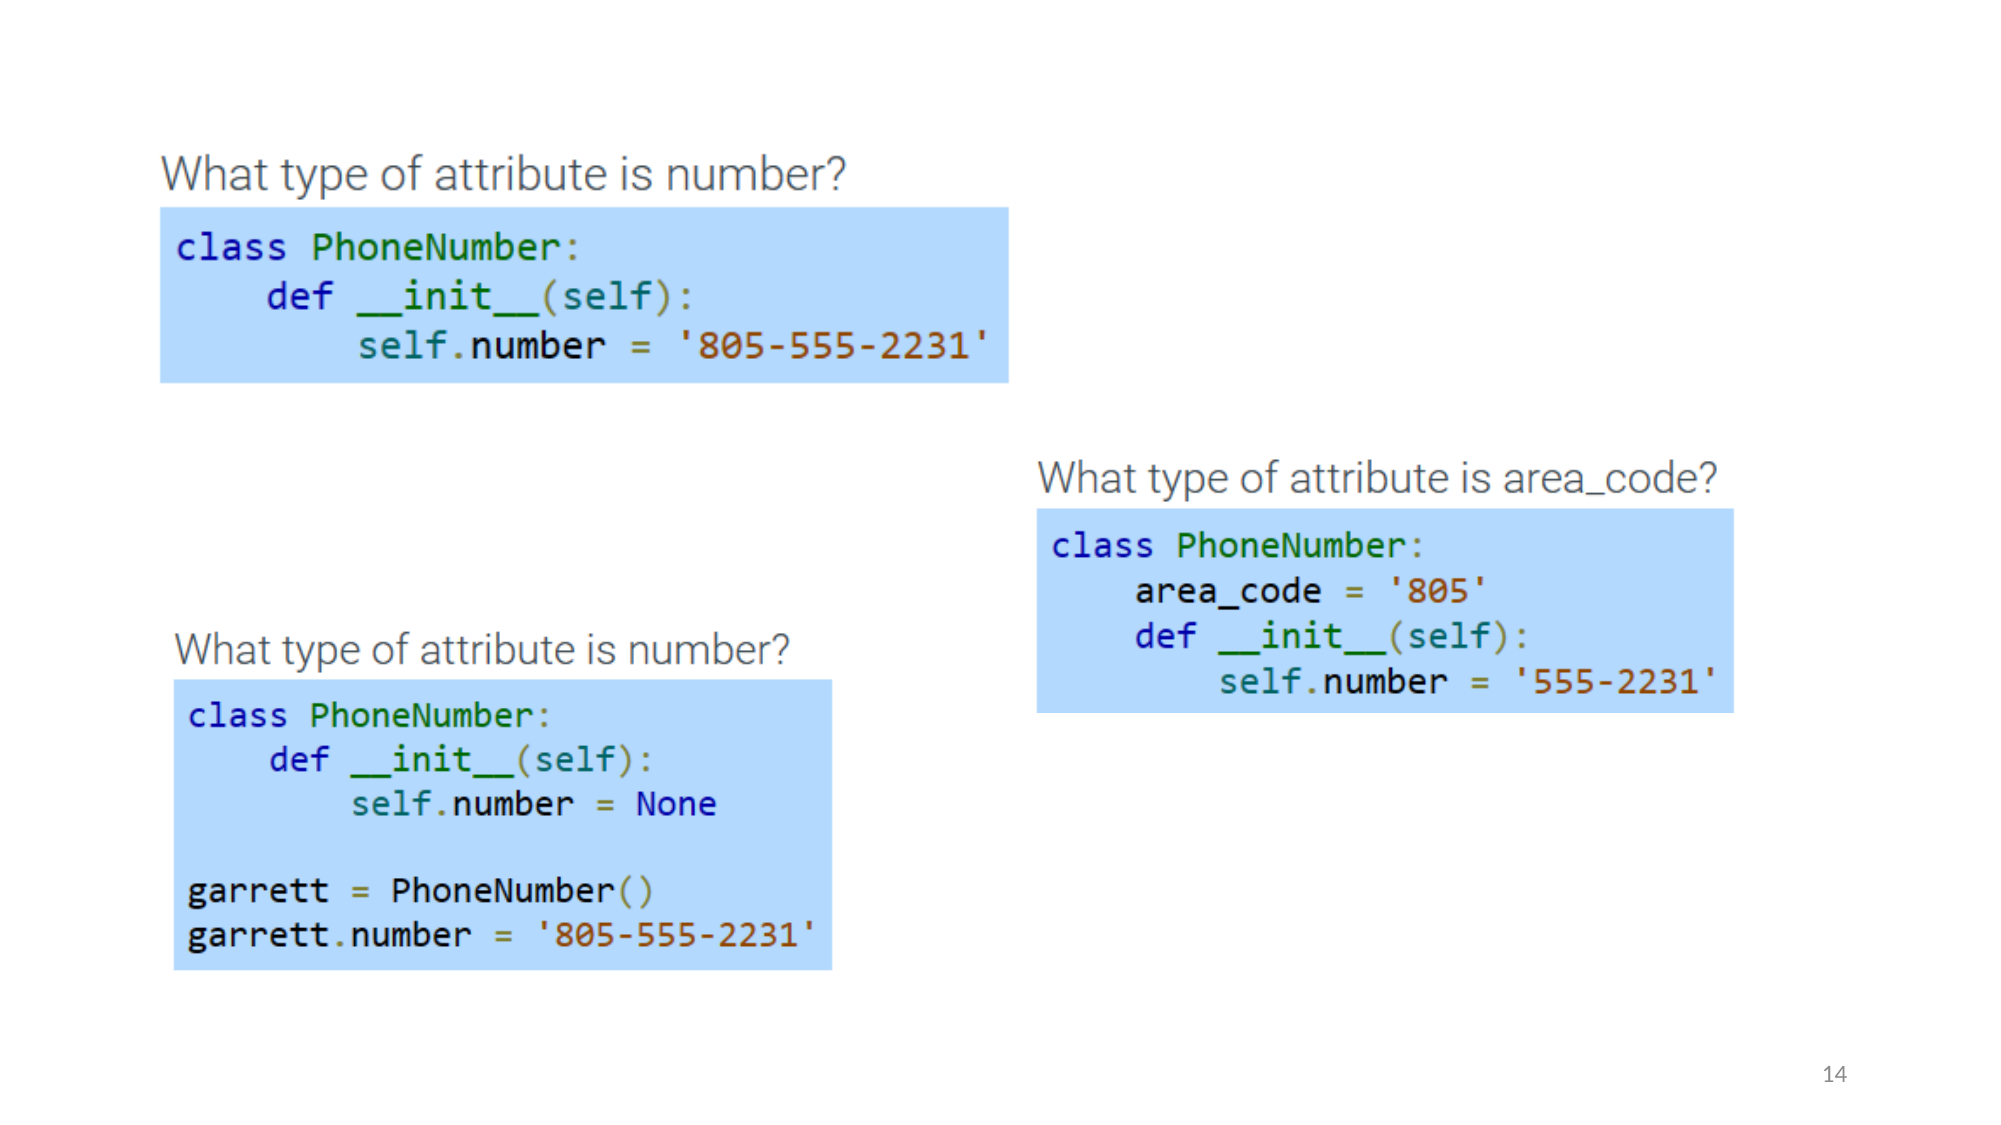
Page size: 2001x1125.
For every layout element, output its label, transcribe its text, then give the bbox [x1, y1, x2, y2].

picture [164, 627, 841, 974]
picture [1032, 453, 1743, 713]
picture [153, 147, 1013, 393]
slide_number 14 [1412, 1042, 1863, 1103]
